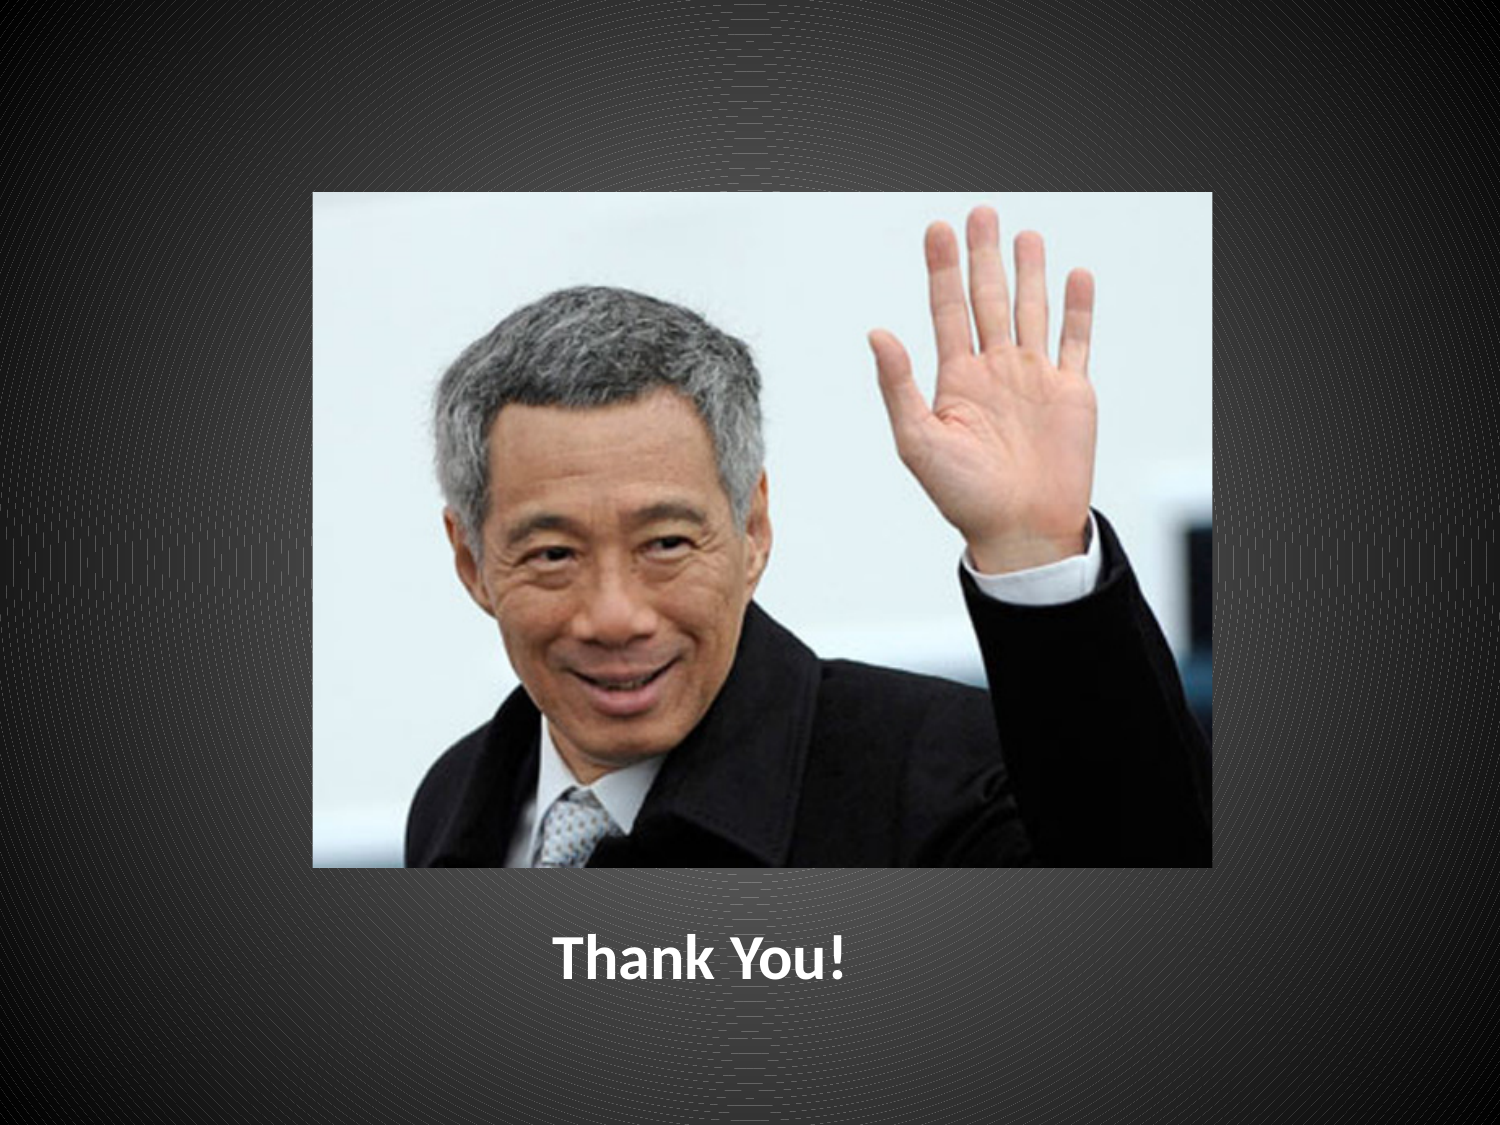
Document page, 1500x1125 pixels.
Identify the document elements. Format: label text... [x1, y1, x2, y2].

picture [312, 192, 1213, 868]
title Thank You! [537, 907, 1438, 1000]
